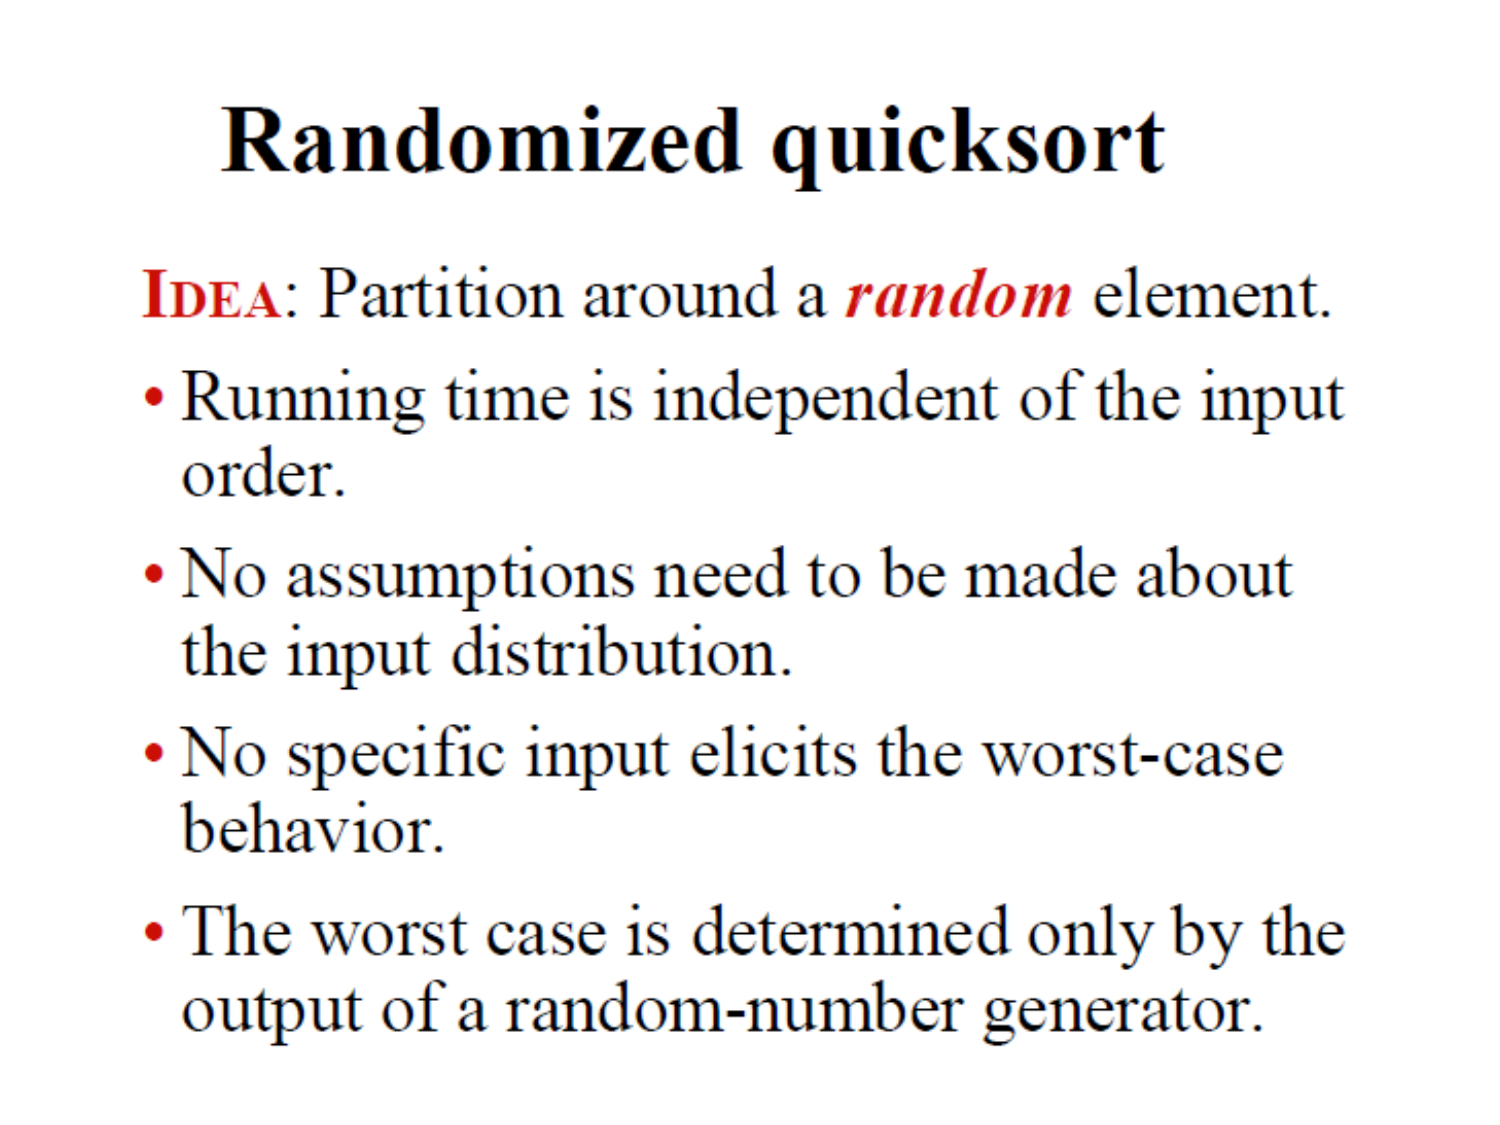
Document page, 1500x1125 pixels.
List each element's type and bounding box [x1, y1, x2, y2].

picture [40, 49, 1460, 1075]
